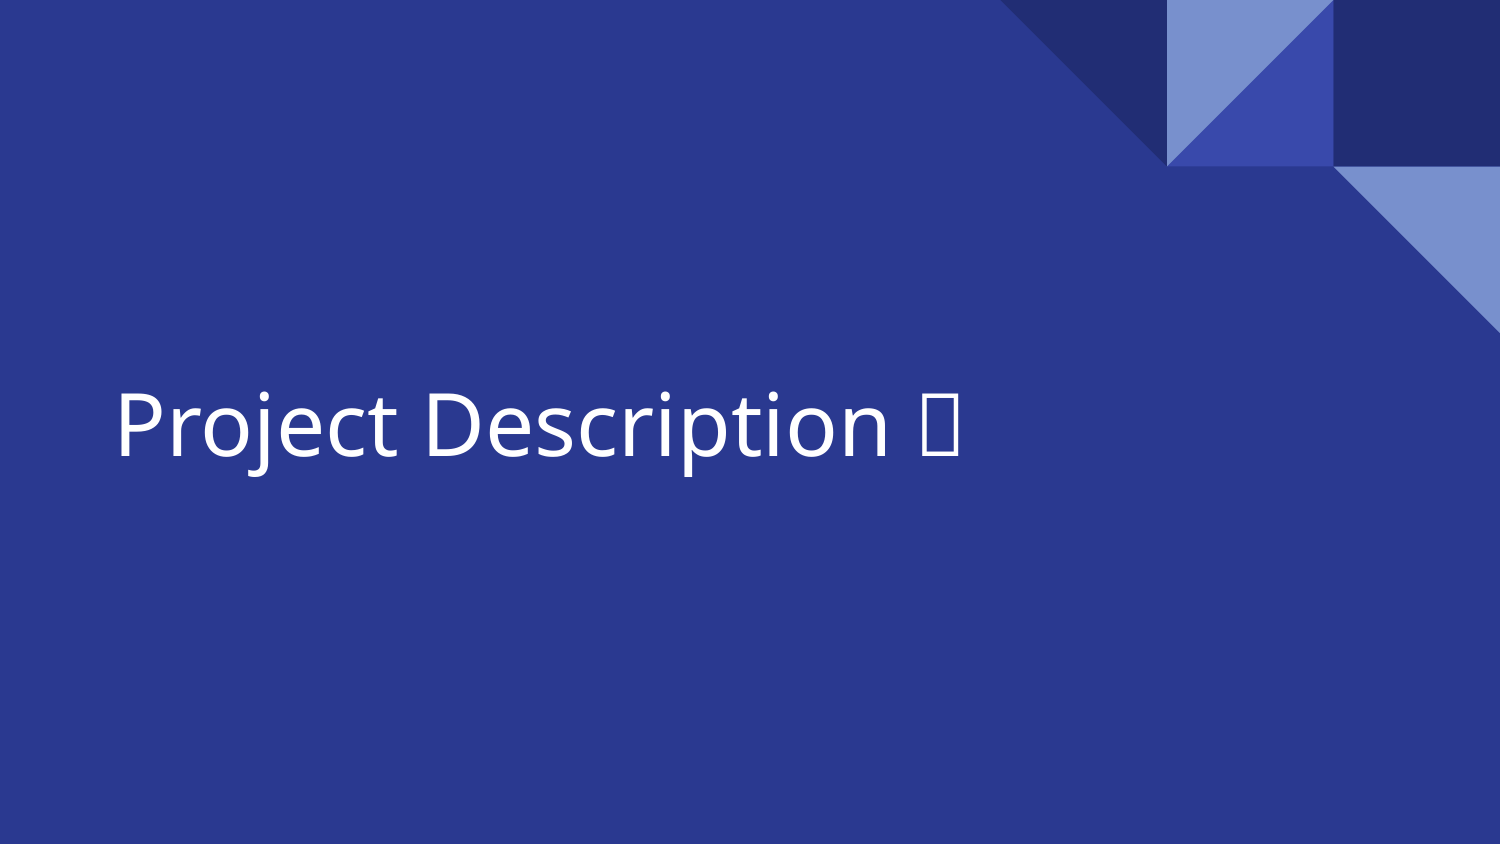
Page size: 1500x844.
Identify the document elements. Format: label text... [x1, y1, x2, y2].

title Project Description 📝 [98, 353, 1447, 491]
